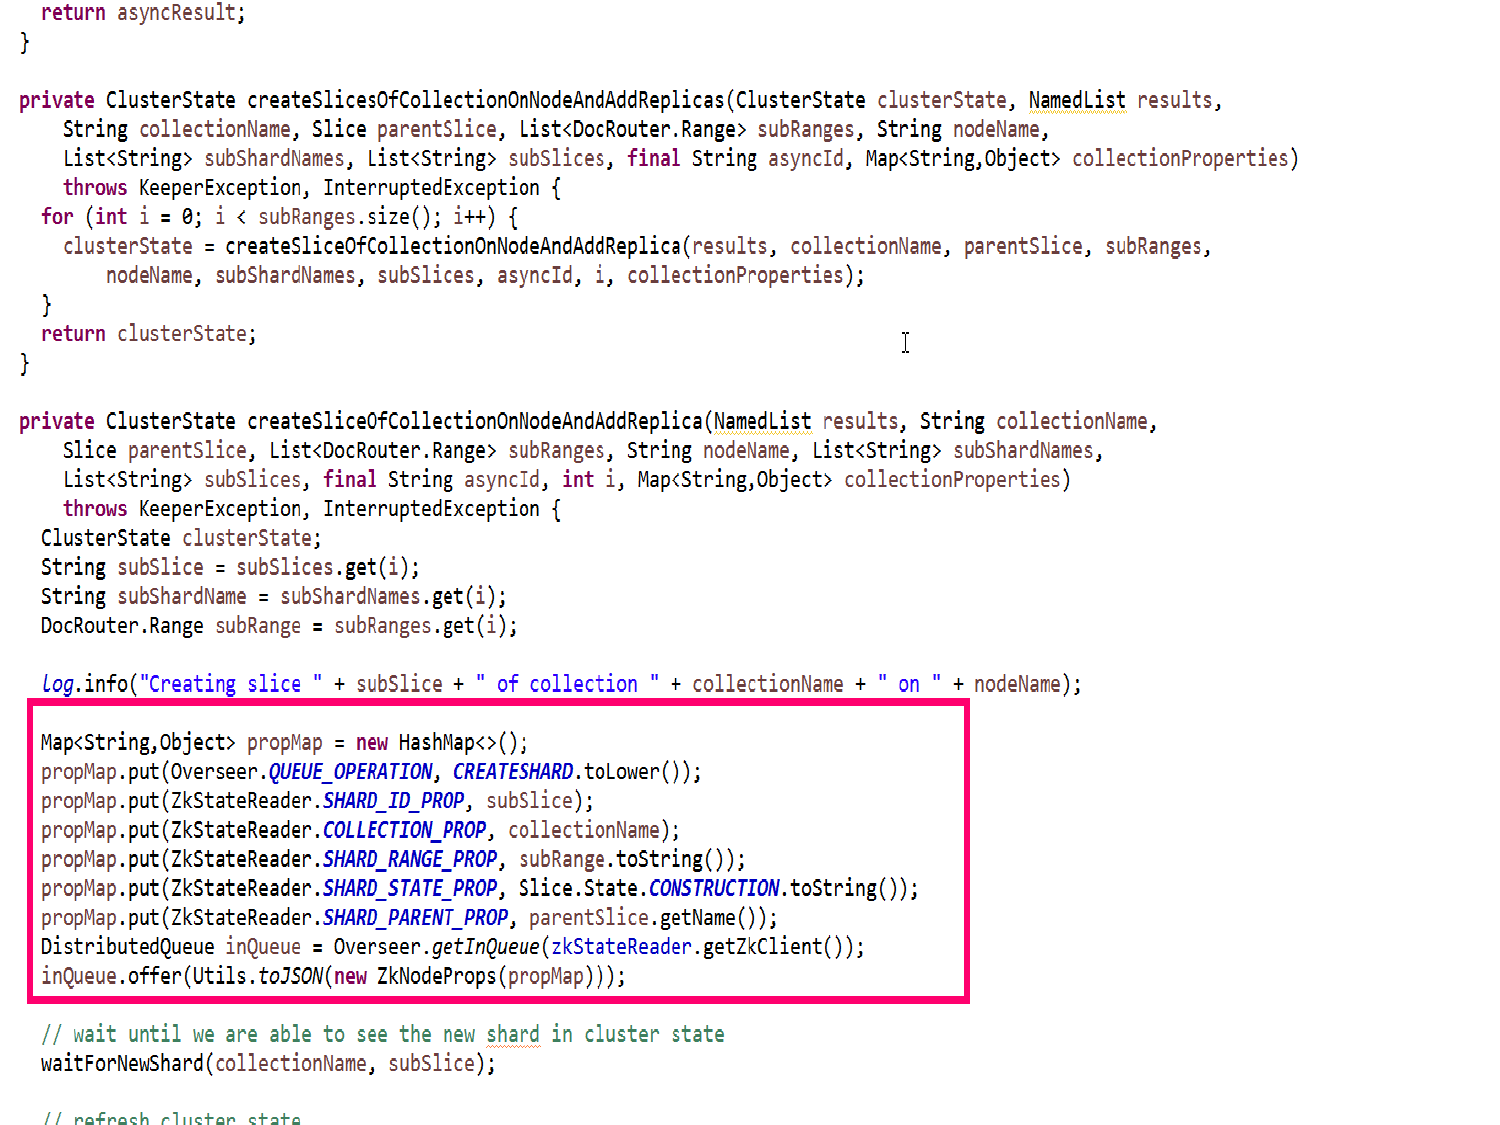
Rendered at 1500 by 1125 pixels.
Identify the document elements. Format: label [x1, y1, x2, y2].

list [0, 0, 1500, 1125]
